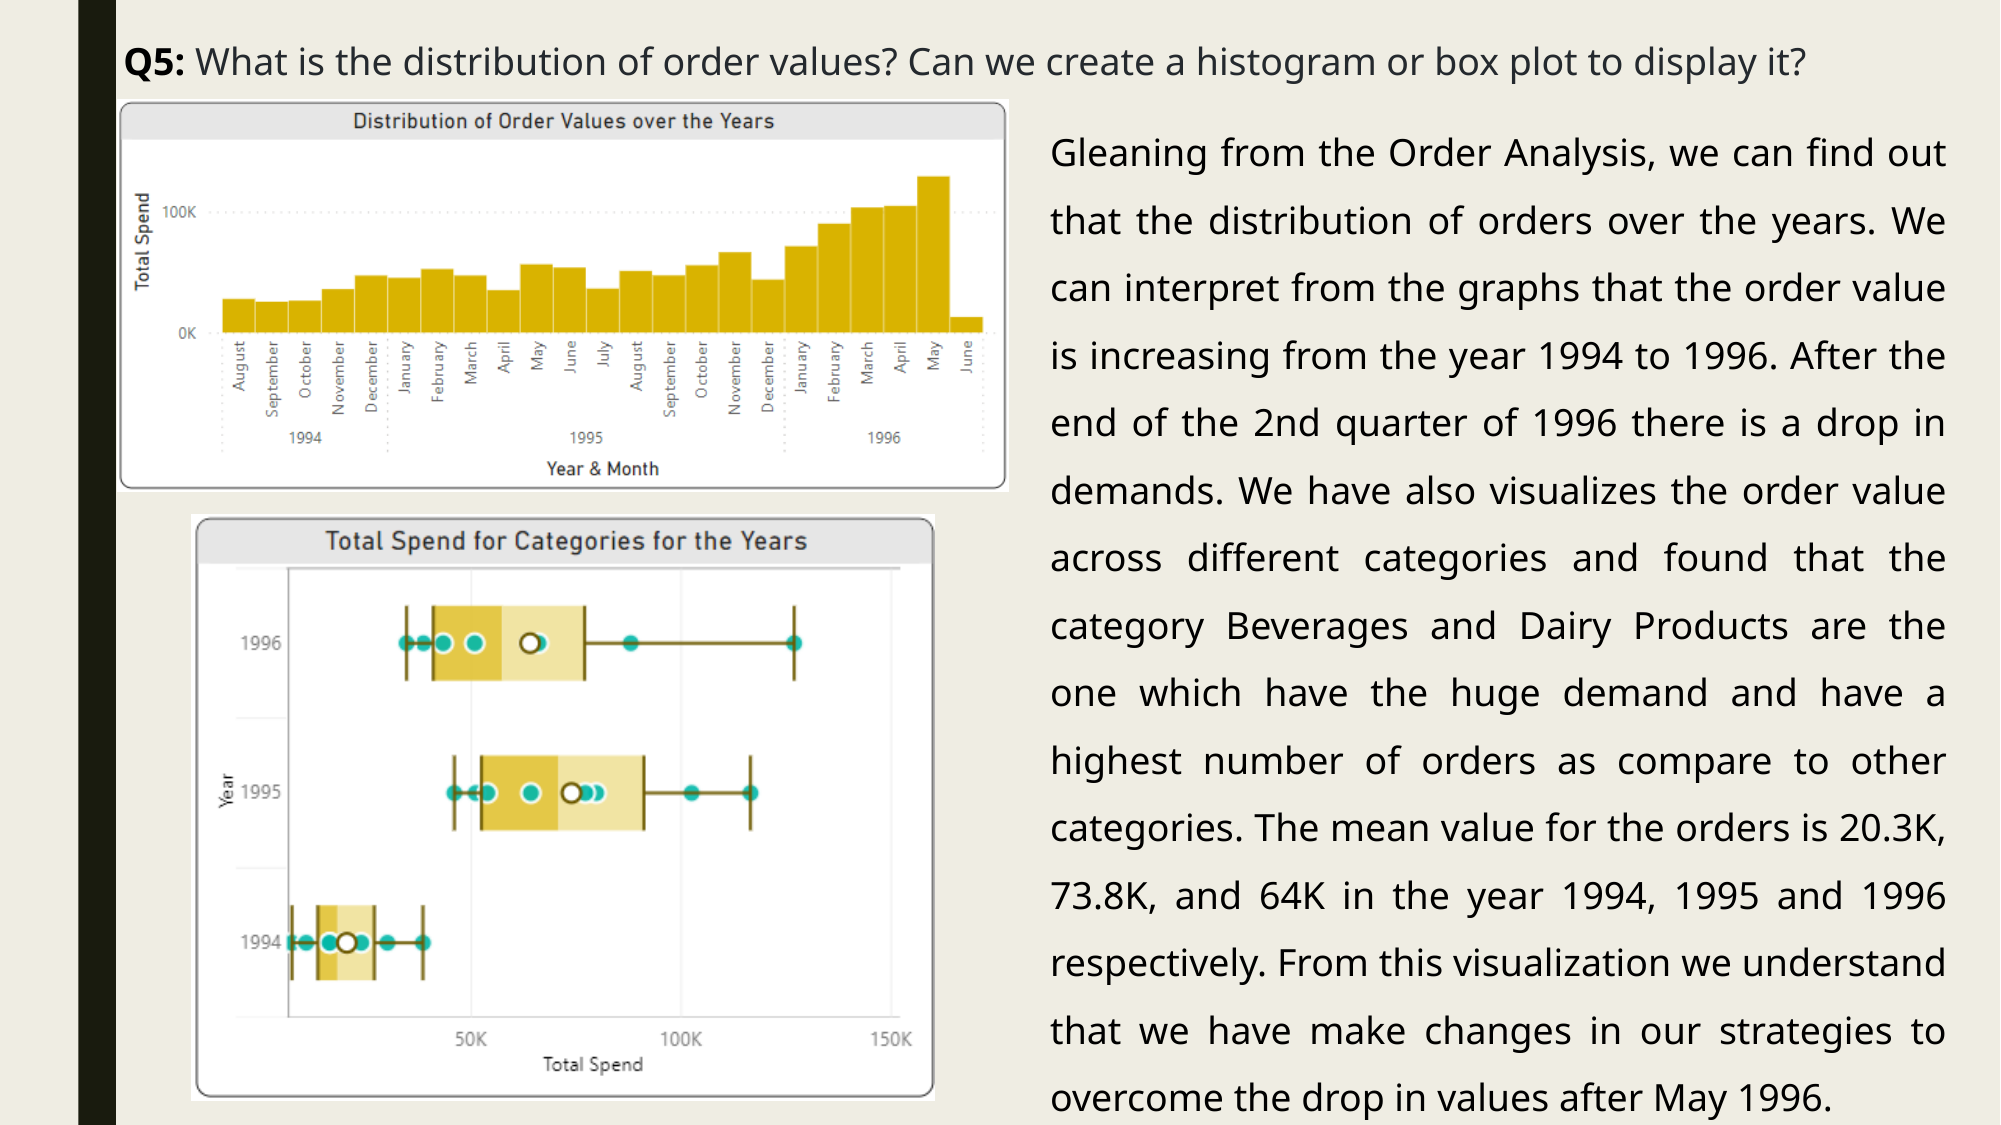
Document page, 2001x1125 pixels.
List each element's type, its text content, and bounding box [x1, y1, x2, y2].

picture [191, 514, 935, 1101]
text_box Q5: What is the distribution of order values? Can we create a histogram or box plot to display it? [108, 30, 1963, 91]
picture [117, 99, 1009, 492]
text_box Gleaning from the Order Analysis, we can find out that the distribution of orders over the years. We can interpret from the graphs that the order value is increasing from the year 1994 to 1996. After the end of the 2nd quarter of 1996 there is a drop in demands. We have also visualizes the order value across different categories and found that the category Beverages and Dairy Products are the one which have the huge demand and have a highest number of orders as compare to other categories. The mean value for the orders is 20.3K, 73.8K, and 64K in the year 1994, 1995 and 1996 respectively. From this visualization we understand that we have make changes in our strategies to overcome the drop in values after May 1996. [1035, 99, 1963, 1125]
